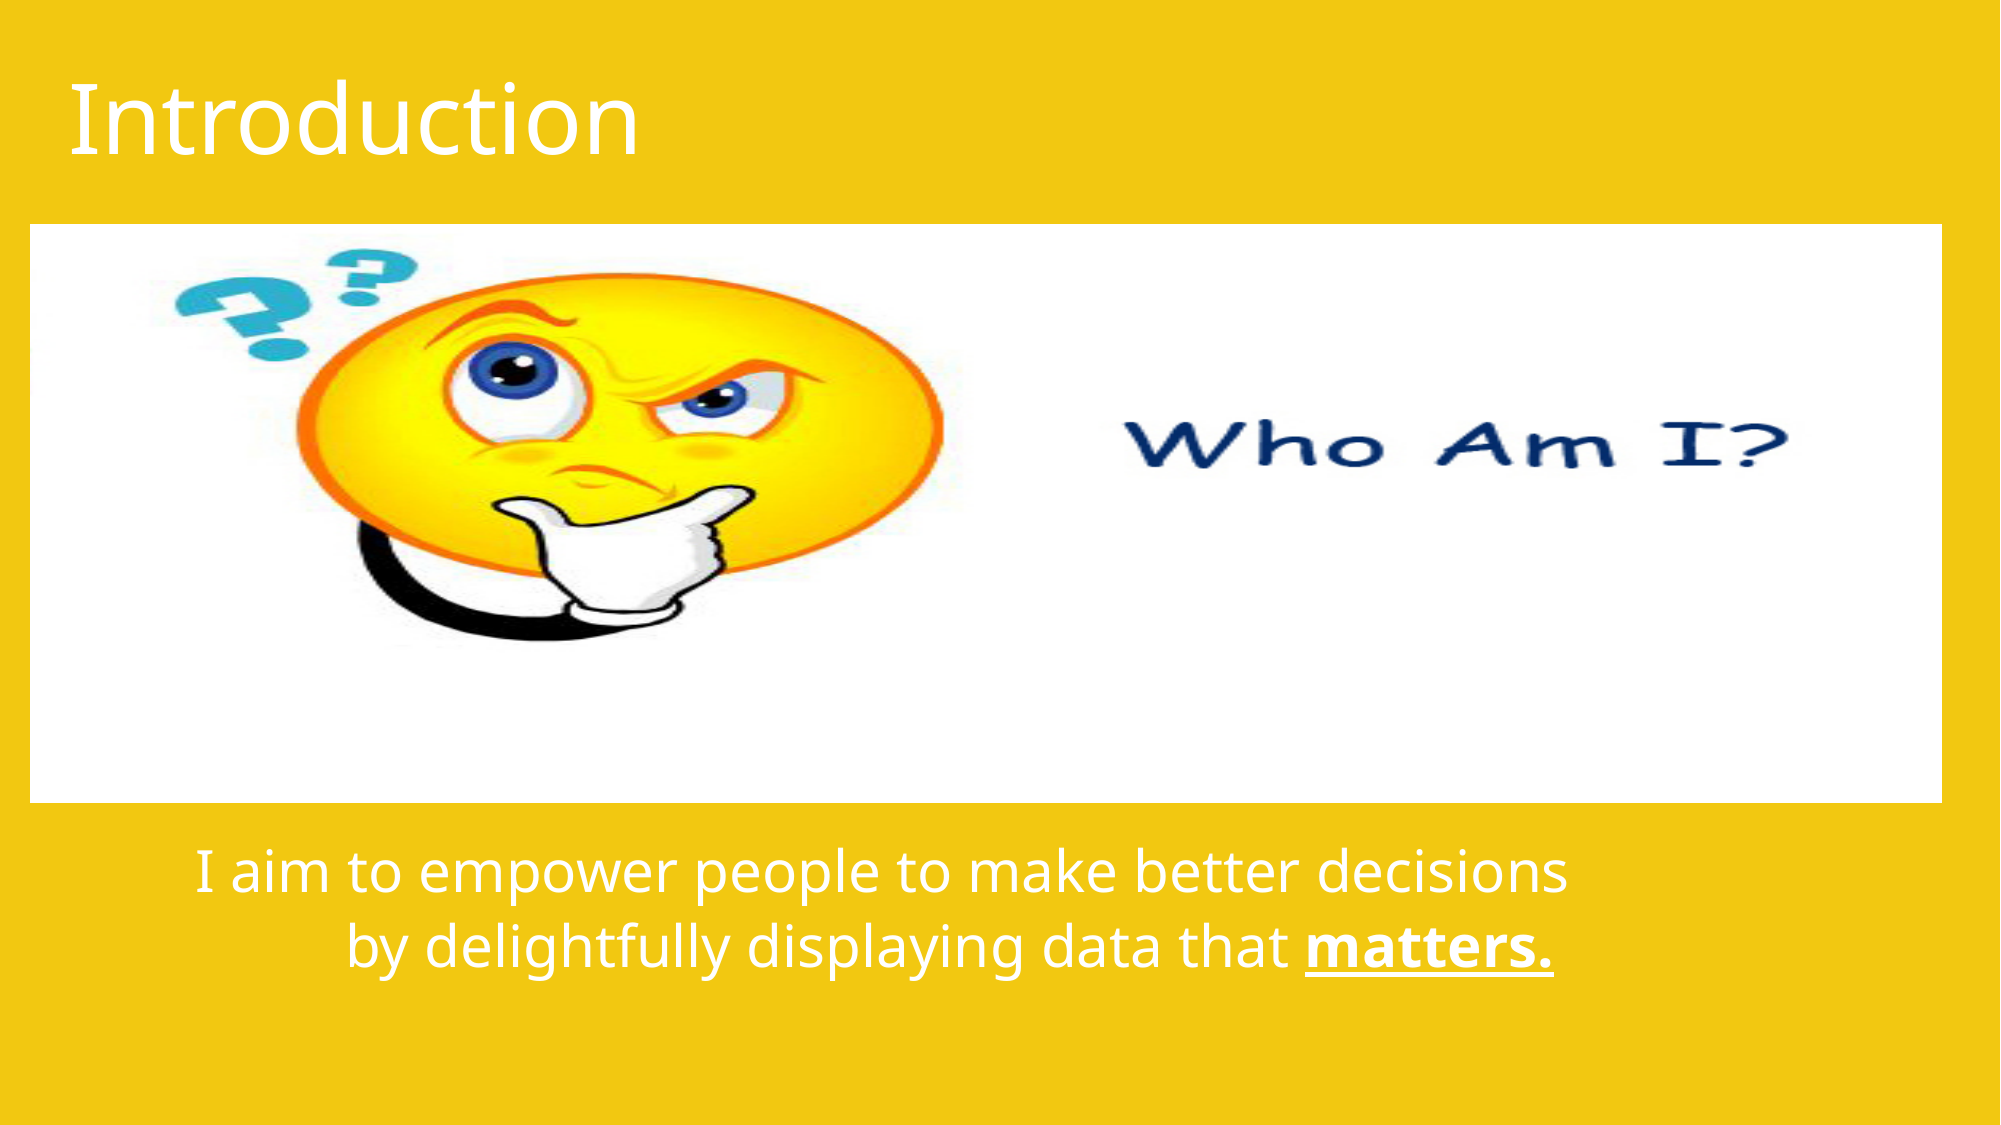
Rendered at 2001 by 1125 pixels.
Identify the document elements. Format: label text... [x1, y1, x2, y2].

picture [30, 224, 1942, 803]
list I aim to empower people to make better decisions by delightfully displaying data that matters. [30, 224, 1956, 1081]
title Introduction [44, 47, 1956, 200]
